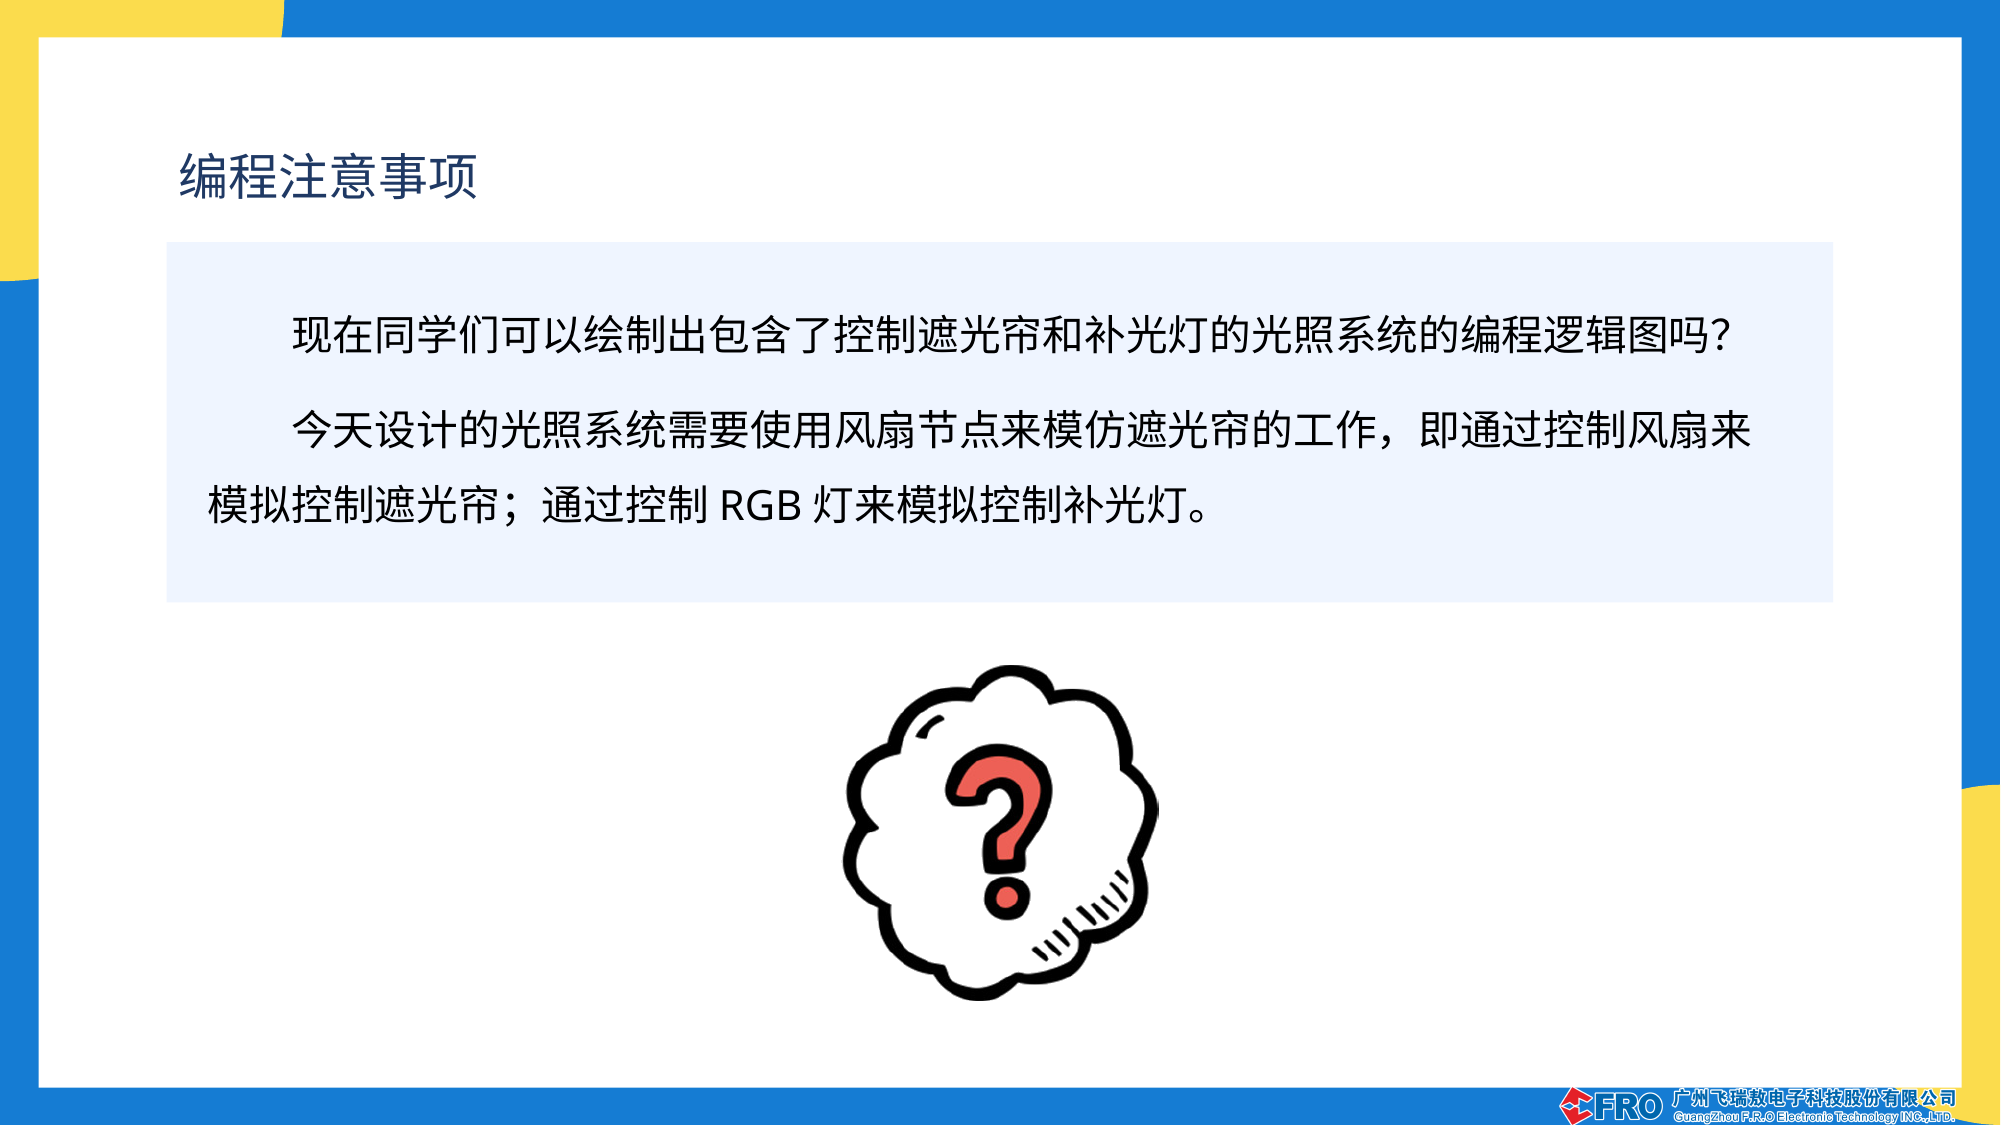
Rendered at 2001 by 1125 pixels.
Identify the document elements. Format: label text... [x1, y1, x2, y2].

text_box 现在同学们可以绘制出包含了控制遮光帘和补光灯的光照系统的编程逻辑图吗？ 今天设计的光照系统需要使用风扇节点来模仿遮光帘的工作，即通过控制风扇来模拟控制遮光帘；通过控制RGB灯来模拟控制补光灯。 [166, 241, 1834, 604]
picture [1559, 1087, 1956, 1125]
text_box 编程注意事项 [163, 137, 1144, 213]
picture [760, 593, 1240, 1073]
